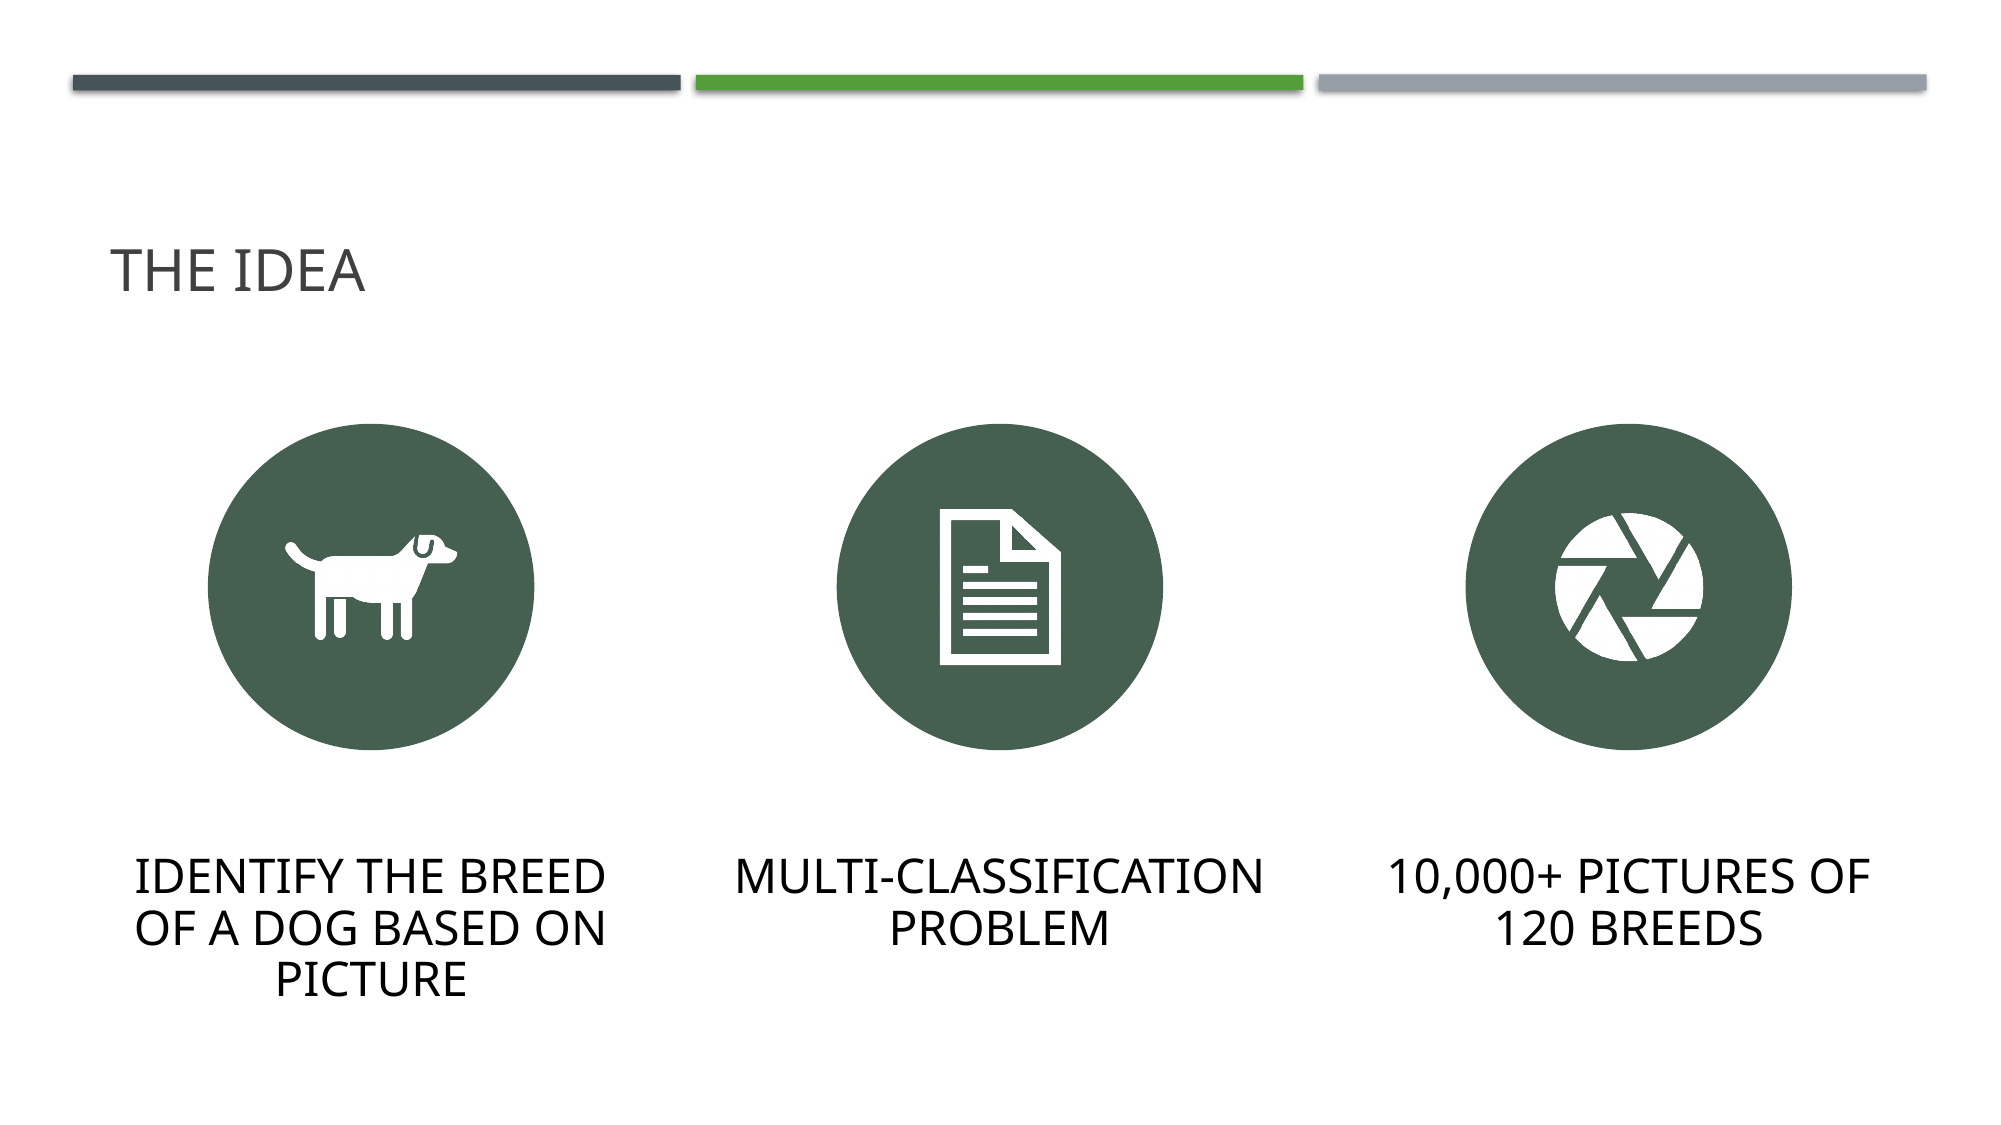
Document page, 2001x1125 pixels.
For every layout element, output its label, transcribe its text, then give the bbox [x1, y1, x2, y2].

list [94, 383, 1906, 1011]
title The idea [95, 115, 1905, 311]
